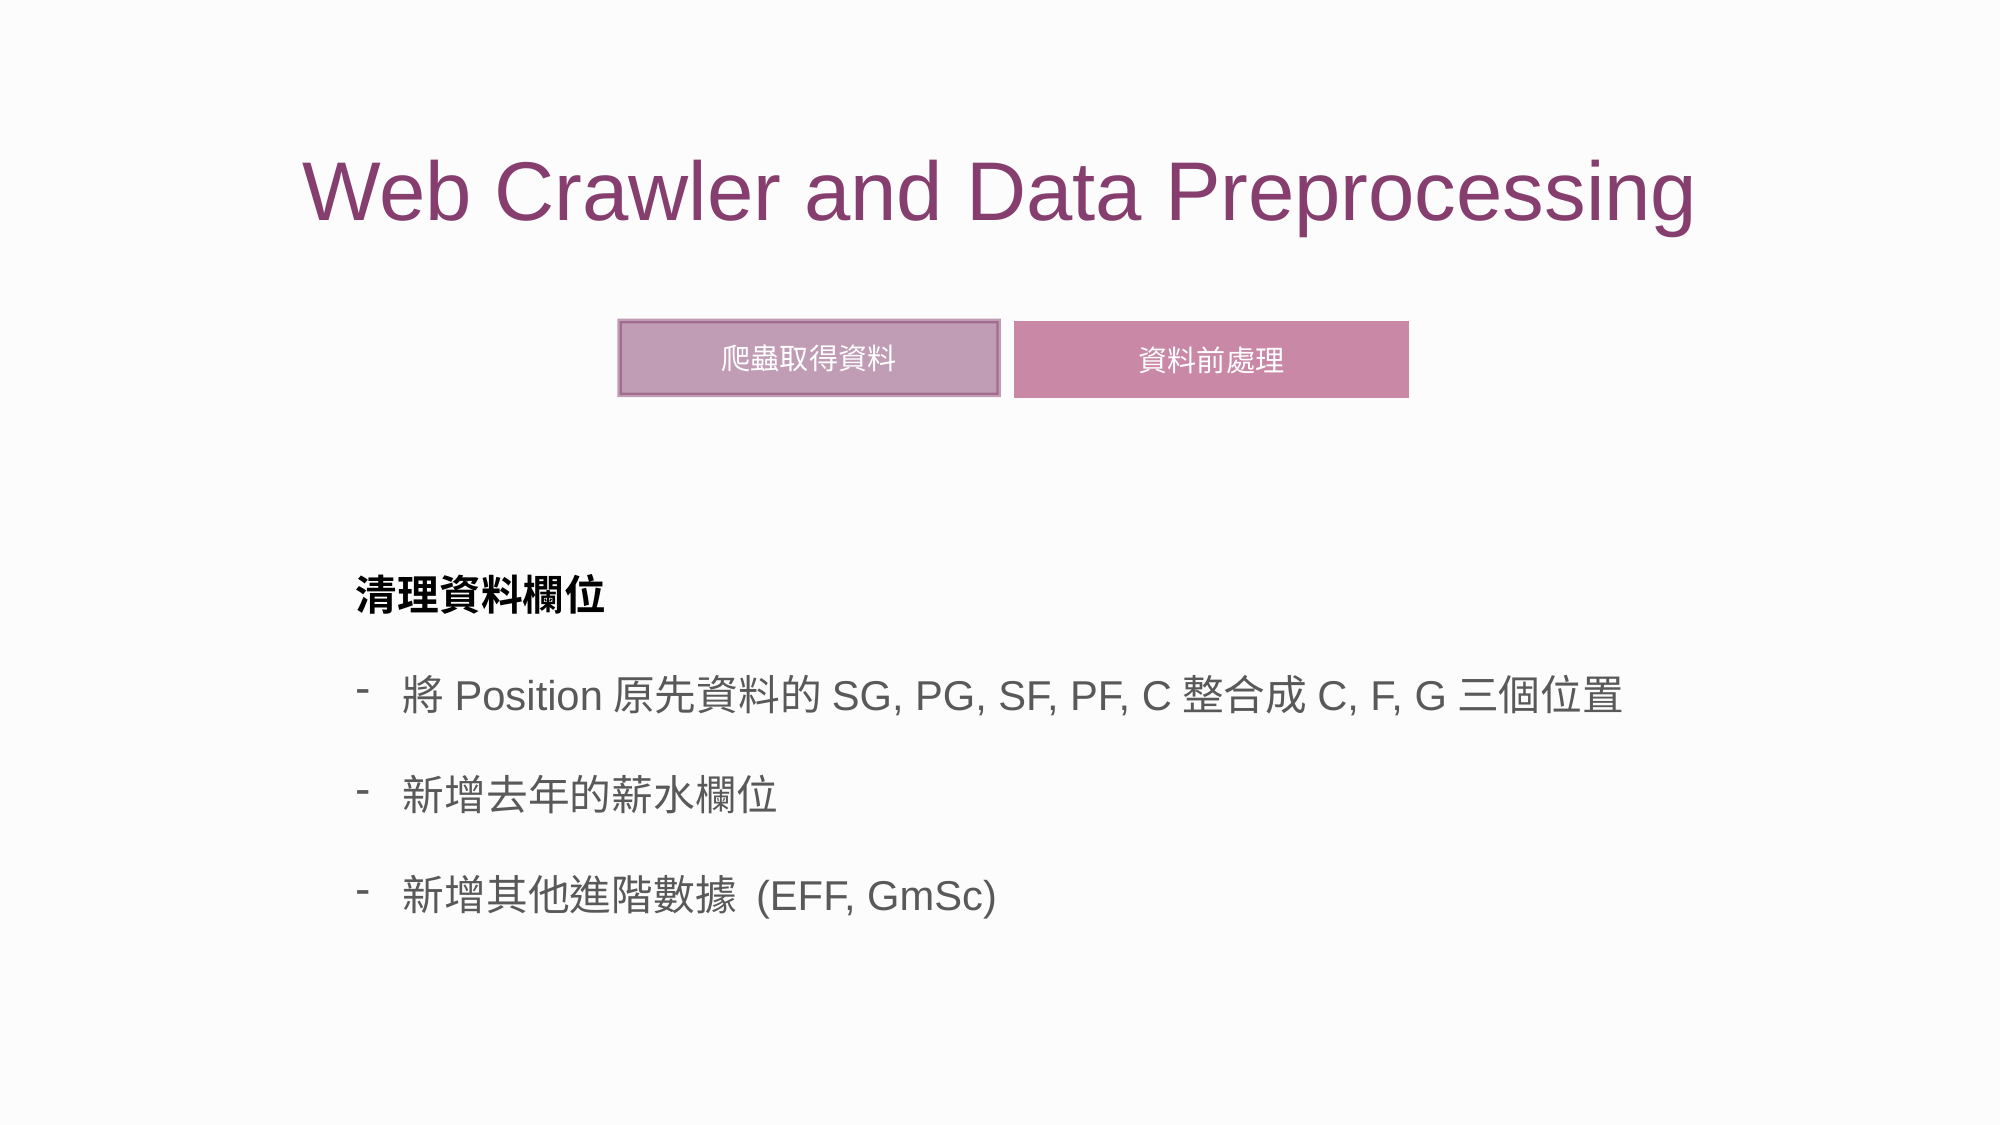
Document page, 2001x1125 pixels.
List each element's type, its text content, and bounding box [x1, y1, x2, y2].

text_box 資料前處理 [1013, 320, 1410, 399]
text_box 爬蟲取得資料 [619, 320, 1000, 396]
text_box 清理資料欄位 將Position原先資料的SG, PG, SF, PF, C整合成C, F, G三個位置 新增去年的薪水欄位 新增其他進階數據 (EFF, GmSc) [341, 561, 1659, 927]
text_box Web Crawler and Data Preprocessing [0, 129, 2000, 245]
